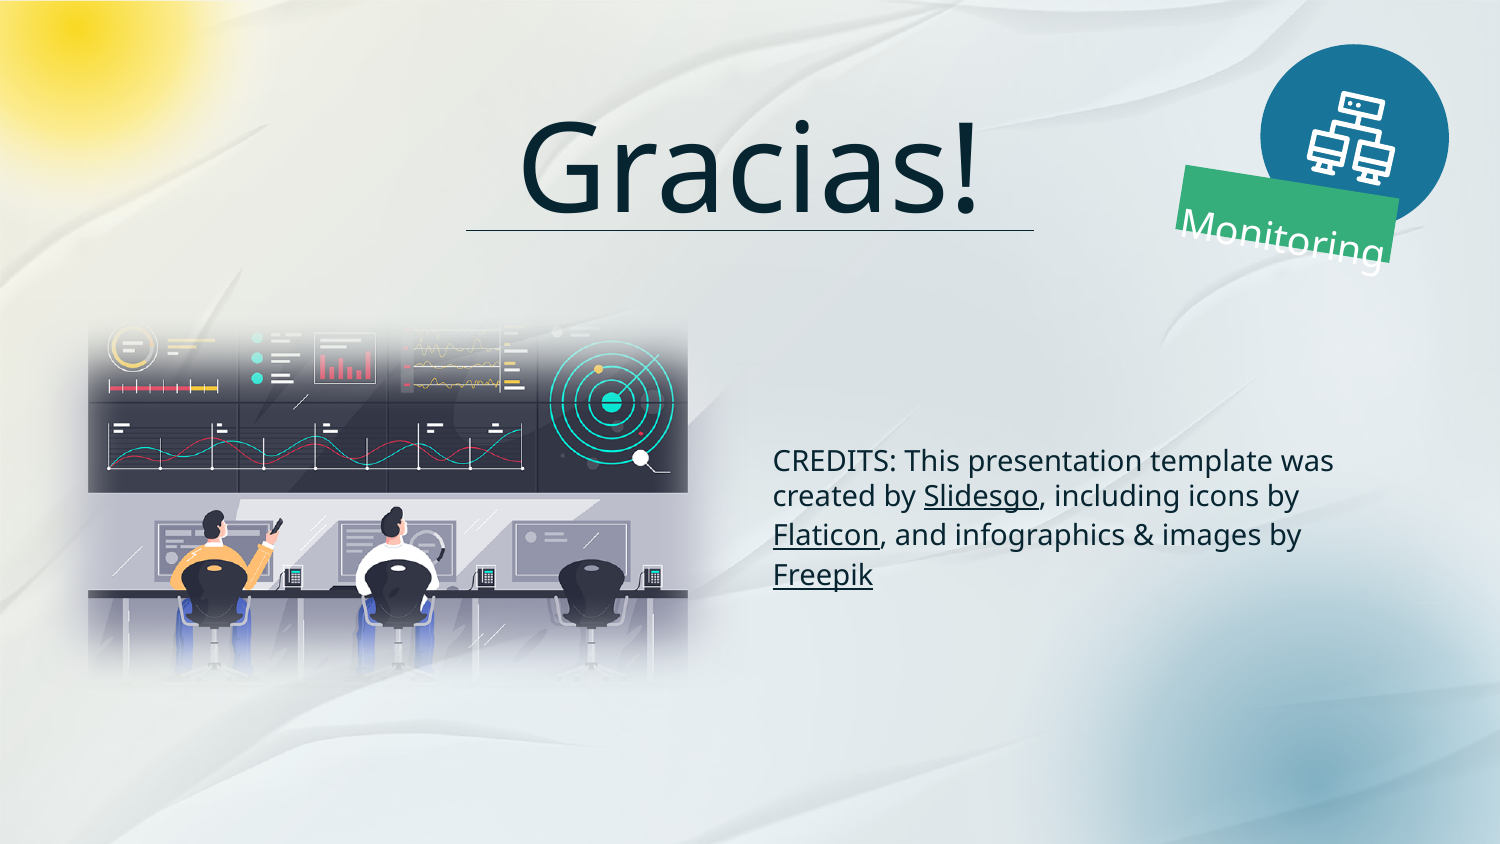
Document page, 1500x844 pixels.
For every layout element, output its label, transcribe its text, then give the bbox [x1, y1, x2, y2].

subtitle Monitoring [1175, 164, 1394, 263]
picture [24, 313, 751, 694]
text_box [1260, 44, 1450, 230]
title Gracias! [117, 87, 1254, 234]
